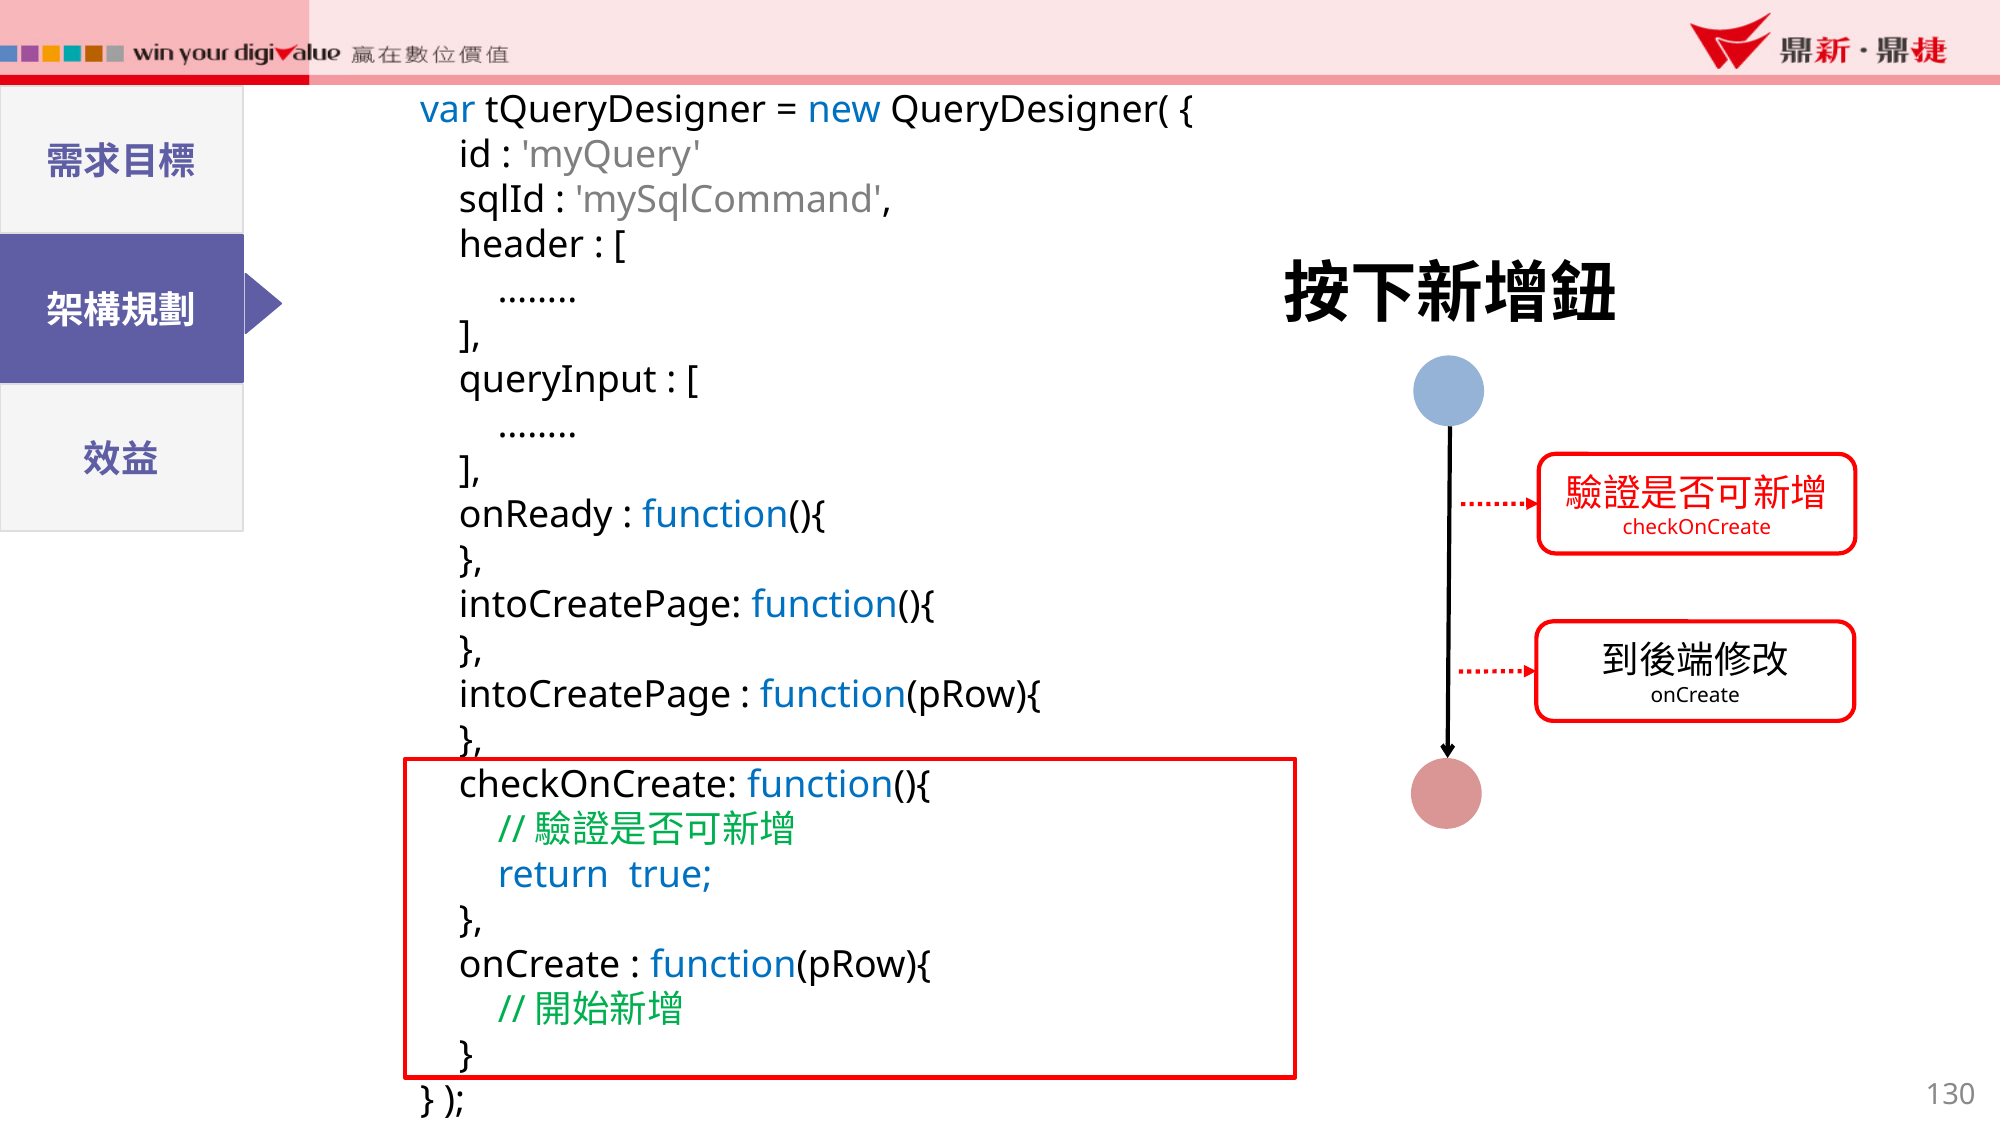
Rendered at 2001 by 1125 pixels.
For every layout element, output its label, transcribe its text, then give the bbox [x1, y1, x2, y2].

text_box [1447, 425, 1451, 759]
text_box 按下新增鈕 [1255, 242, 1645, 337]
text_box 驗證是否可新增 checkOnCreate [1536, 451, 1858, 556]
text_box var tQueryDesigner = new QueryDesigner( { id : 'myQuery' sqlId : 'mySqlCommand', header : [ …….. ], queryInput : [ …….. ], onReady : function(){ }, intoCreatePage: function(){ }, intoCreatePage : function(pRow){ }, checkOnCreate: function(){ //驗證是否可新增 return true; }, onCreate : function(pRow){ //開始新增 } } ); [405, 78, 1209, 757]
text_box 需求目標 [0, 84, 245, 233]
text_box [1411, 353, 1487, 429]
text_box 到後端修改 onCreate [1534, 619, 1857, 723]
text_box 架構規劃 [0, 233, 245, 382]
text_box [243, 272, 284, 335]
picture [0, 0, 2000, 85]
text_box [1408, 756, 1484, 831]
text_box [403, 757, 1297, 1080]
text_box var tQueryDesigner = new QueryDesigner( { id : 'myQuery' sqlId : 'mySqlCommand', header : [ …….. ], queryInput : [ …….. ], onReady : function(){ }, intoCreatePage: function(){ }, intoCreatePage : function(pRow){ }, checkOnCreate: function(){ //驗證是否可新增 return true; }, onCreate : function(pRow){ //開始新增 } } ); [405, 1080, 1209, 1125]
text_box 效益 [0, 382, 245, 534]
slide_number 130 [1897, 1065, 2000, 1125]
